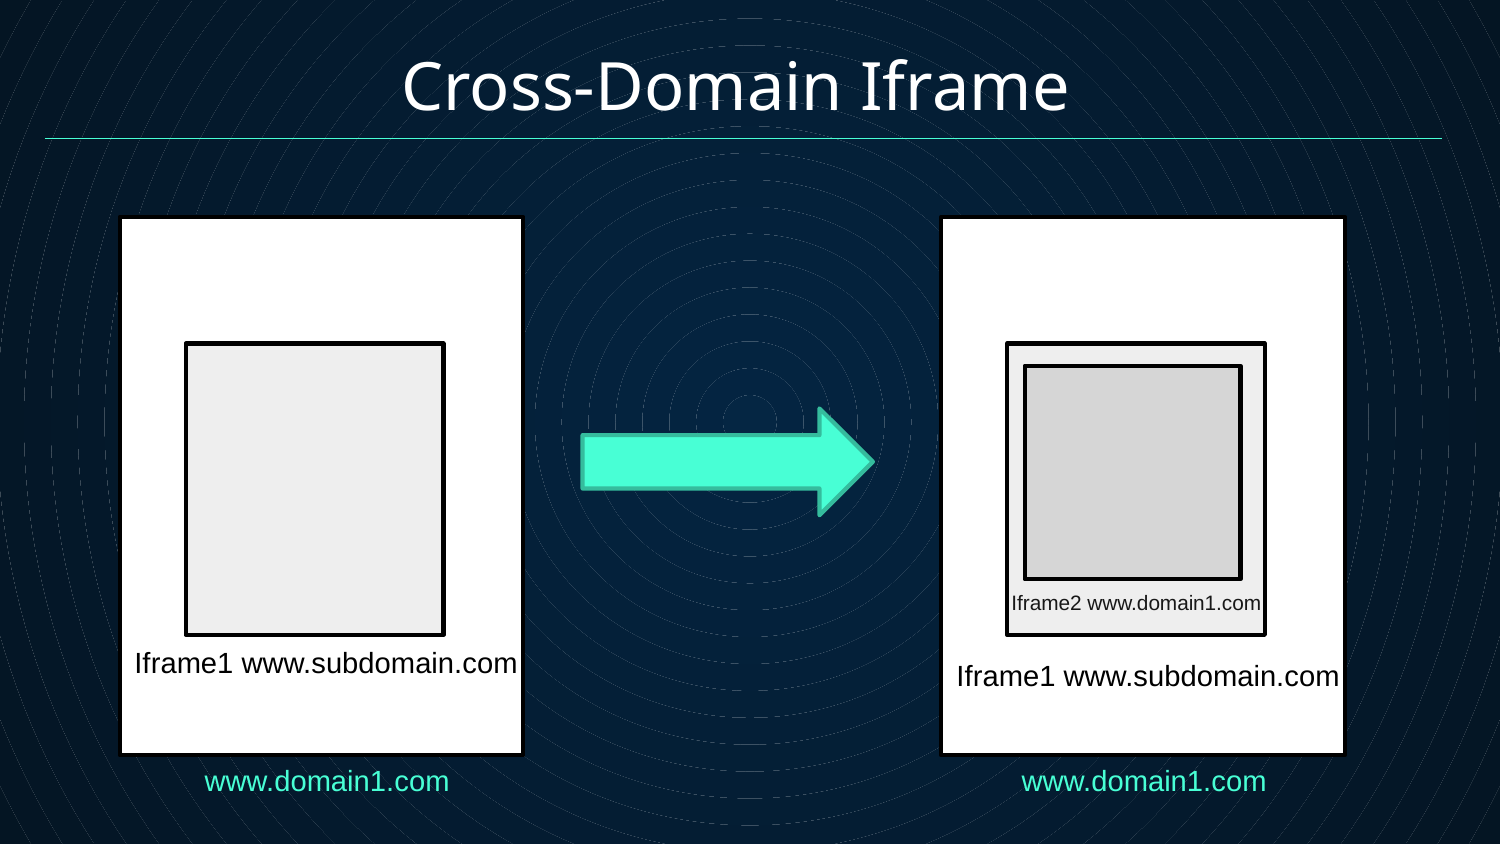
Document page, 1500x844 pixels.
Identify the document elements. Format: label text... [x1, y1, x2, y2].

text_box Iframe1 www.subdomain.com [941, 649, 1397, 700]
text_box Iframe2 www.domain1.com [996, 582, 1424, 623]
text_box [939, 215, 1347, 757]
text_box www.domain1.com [1006, 755, 1331, 805]
text_box [118, 215, 525, 757]
text_box [184, 341, 446, 636]
text_box [580, 406, 875, 518]
text_box [1005, 341, 1267, 582]
title Cross-Domain Iframe [37, 38, 1435, 139]
text_box [1005, 623, 1267, 637]
text_box [1023, 364, 1243, 581]
text_box Iframe1 www.subdomain.com [119, 636, 564, 687]
text_box www.domain1.com [189, 755, 514, 805]
